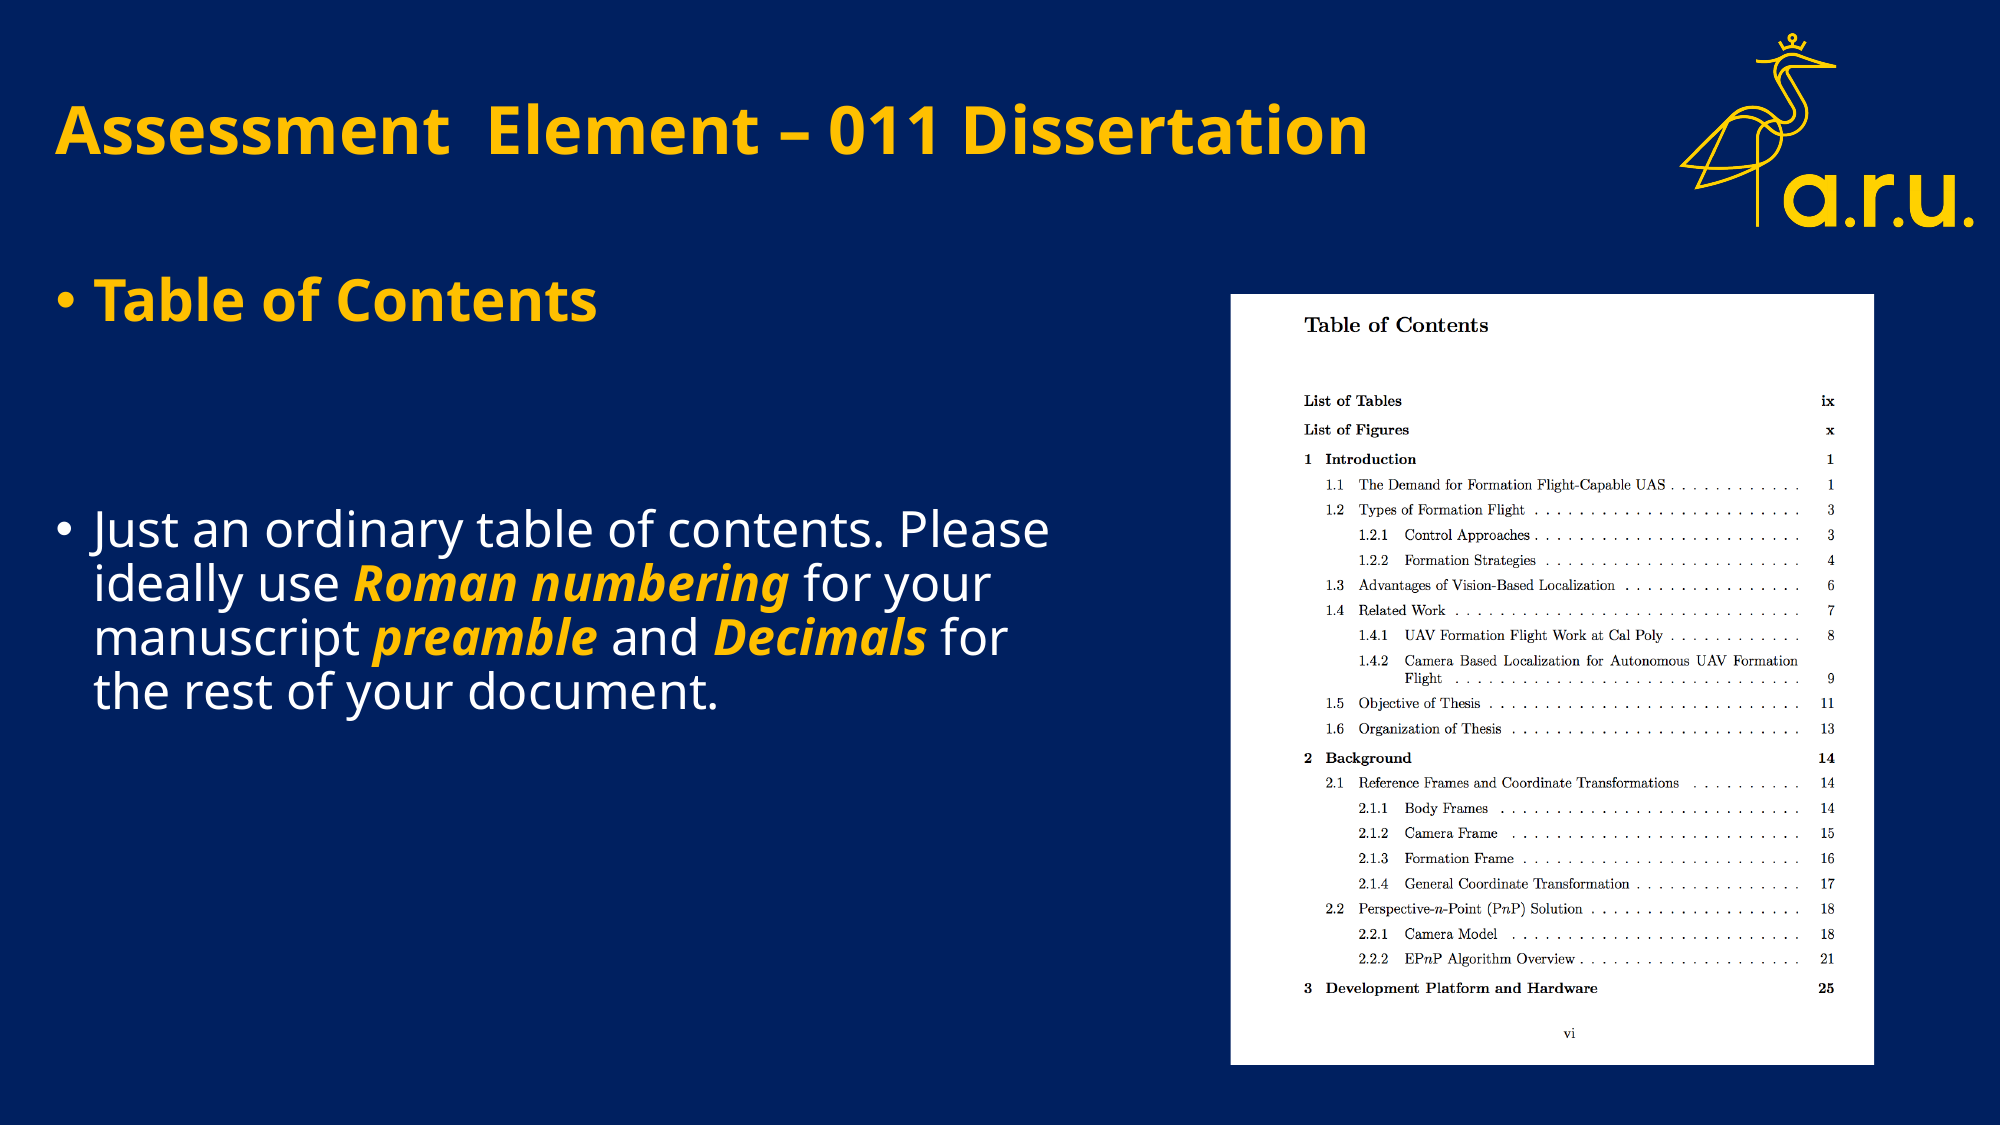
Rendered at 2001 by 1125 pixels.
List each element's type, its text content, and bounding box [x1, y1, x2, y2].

list Table of Contents Just an ordinary table of contents. Please ideally use Roman numbering for your manuscript preamble and Decimals for the rest of your document. [40, 263, 1096, 1065]
picture [1230, 294, 1875, 1065]
picture [1676, 30, 1978, 230]
title Assessment Element – 011 Dissertation [40, 42, 1657, 223]
